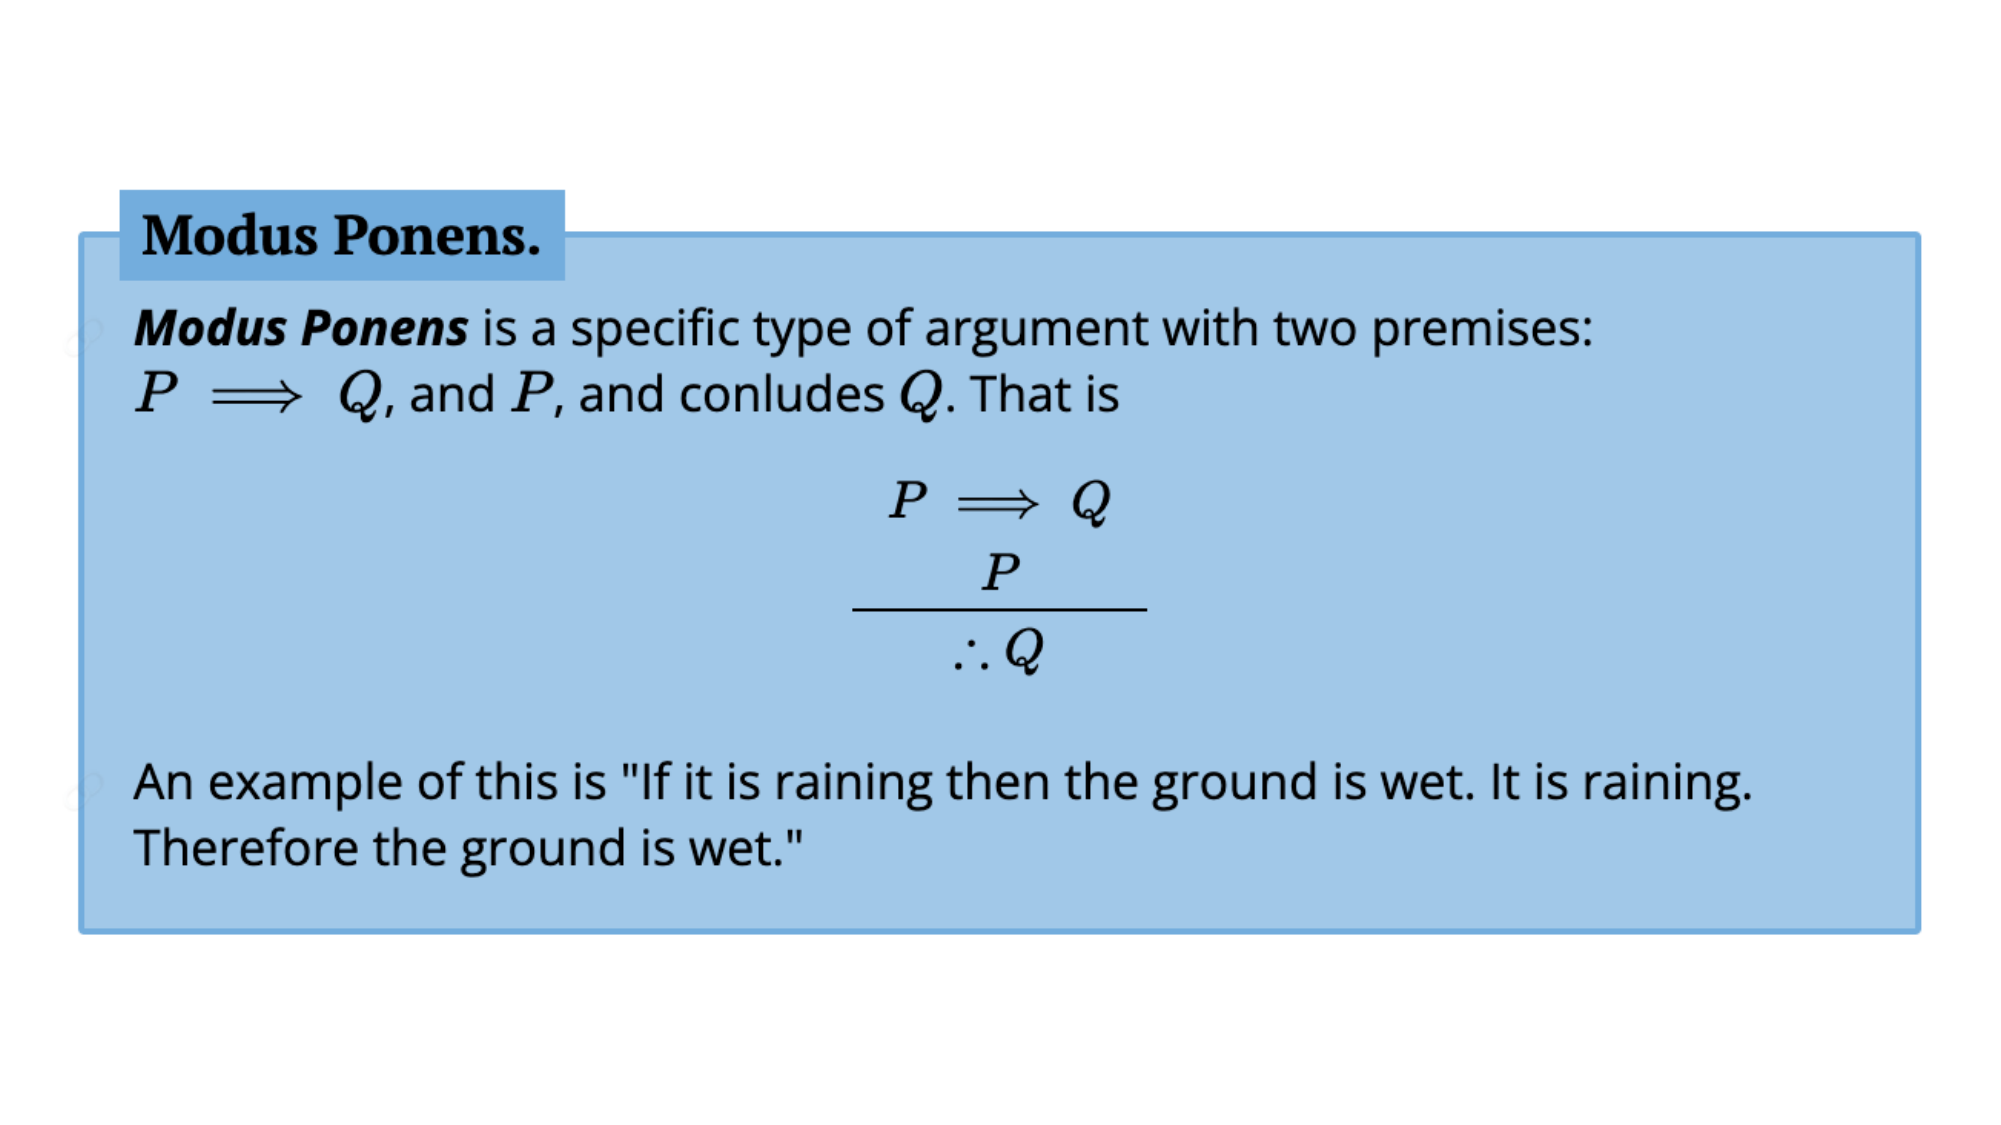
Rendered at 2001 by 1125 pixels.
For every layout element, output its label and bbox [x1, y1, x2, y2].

picture [59, 164, 1941, 961]
